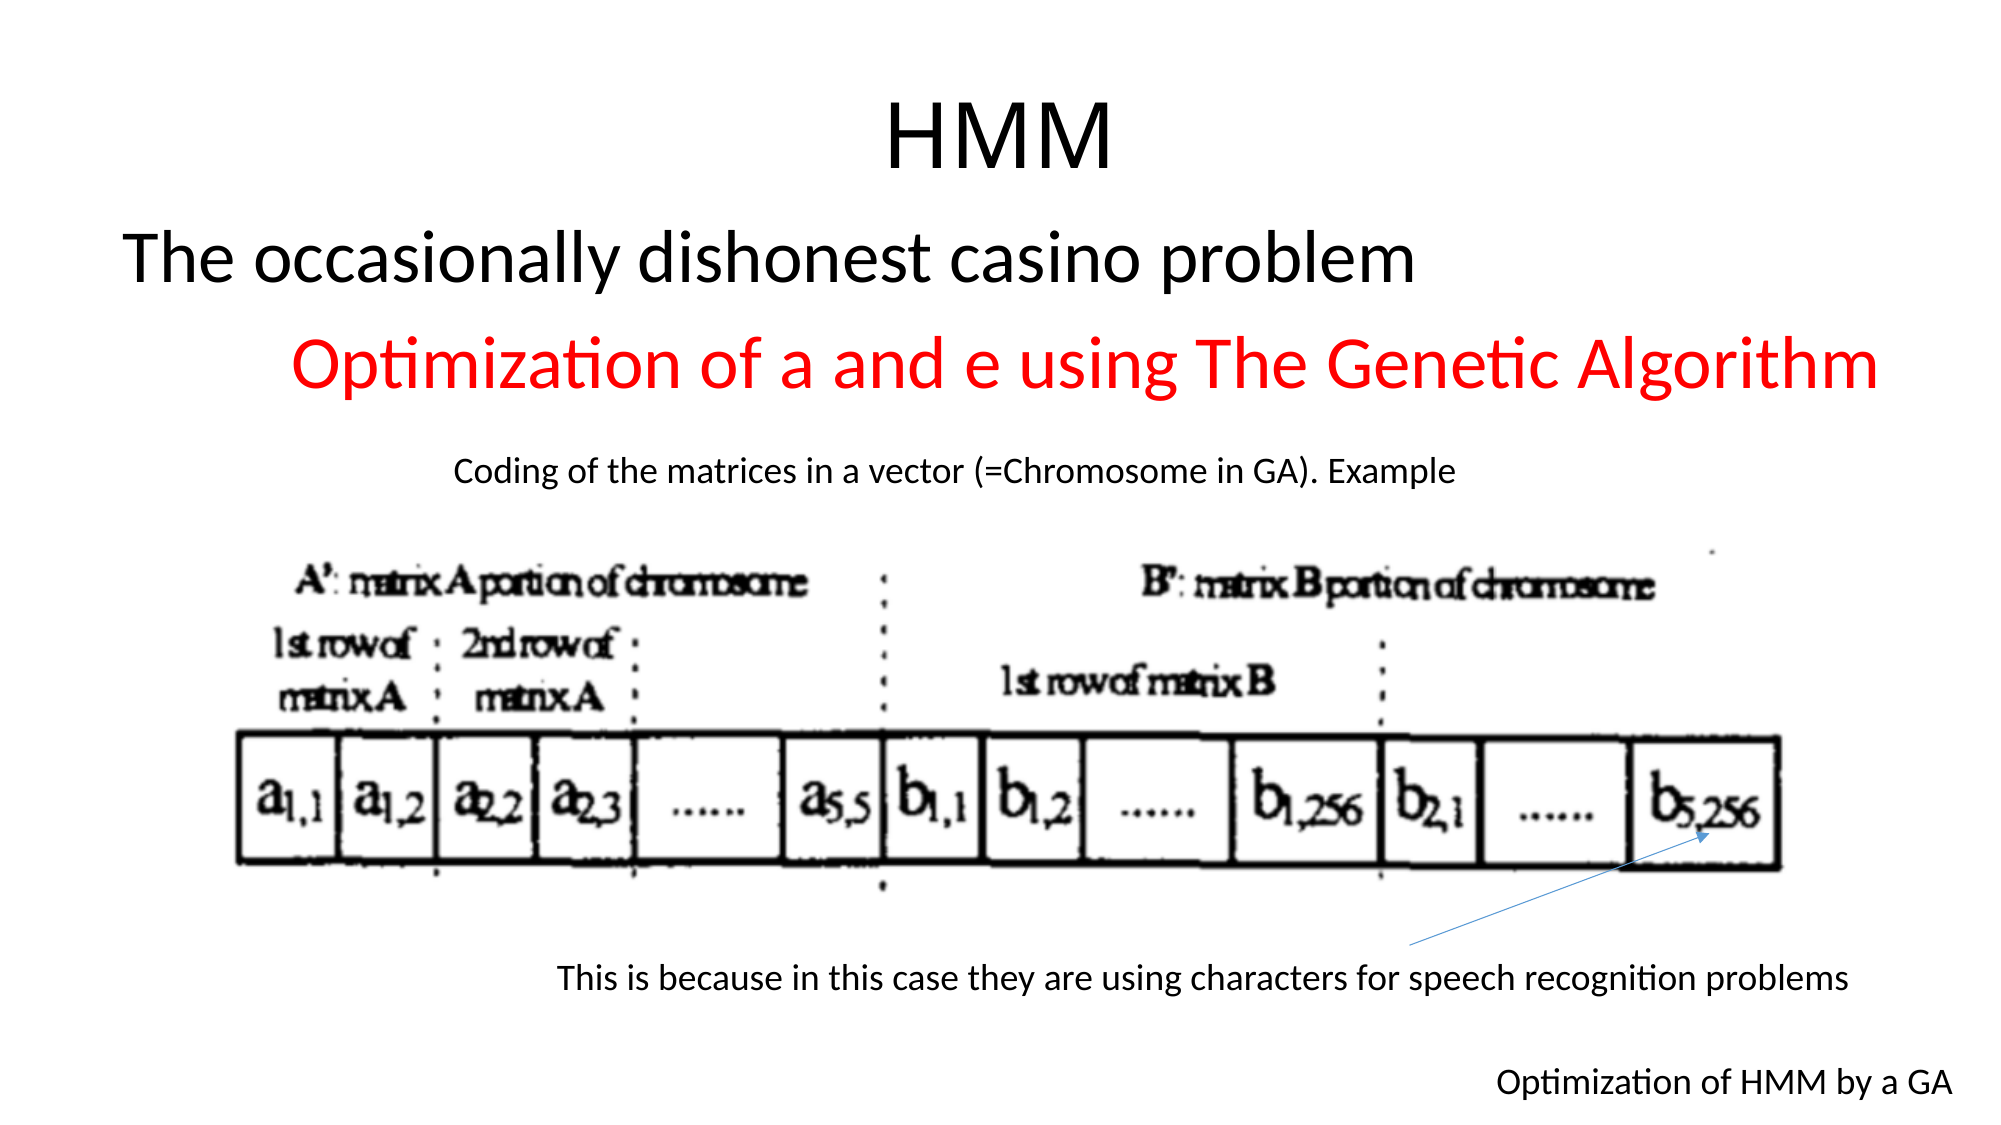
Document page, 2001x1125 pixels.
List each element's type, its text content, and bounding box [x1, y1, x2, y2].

title HMM [324, 45, 1675, 233]
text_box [1409, 833, 1710, 946]
picture [201, 518, 1799, 899]
text_box Optimization of a and e using The Genetic Algorithm [276, 305, 1897, 411]
text_box The occasionally dishonest casino problem [108, 199, 1451, 305]
text_box Optimization of HMM by a GA [1481, 1049, 1969, 1110]
text_box Coding of the matrices in a vector (=Chromosome in GA). Example [438, 438, 1473, 499]
text_box This is because in this case they are using characters for speech recognition problems [542, 945, 1866, 1005]
